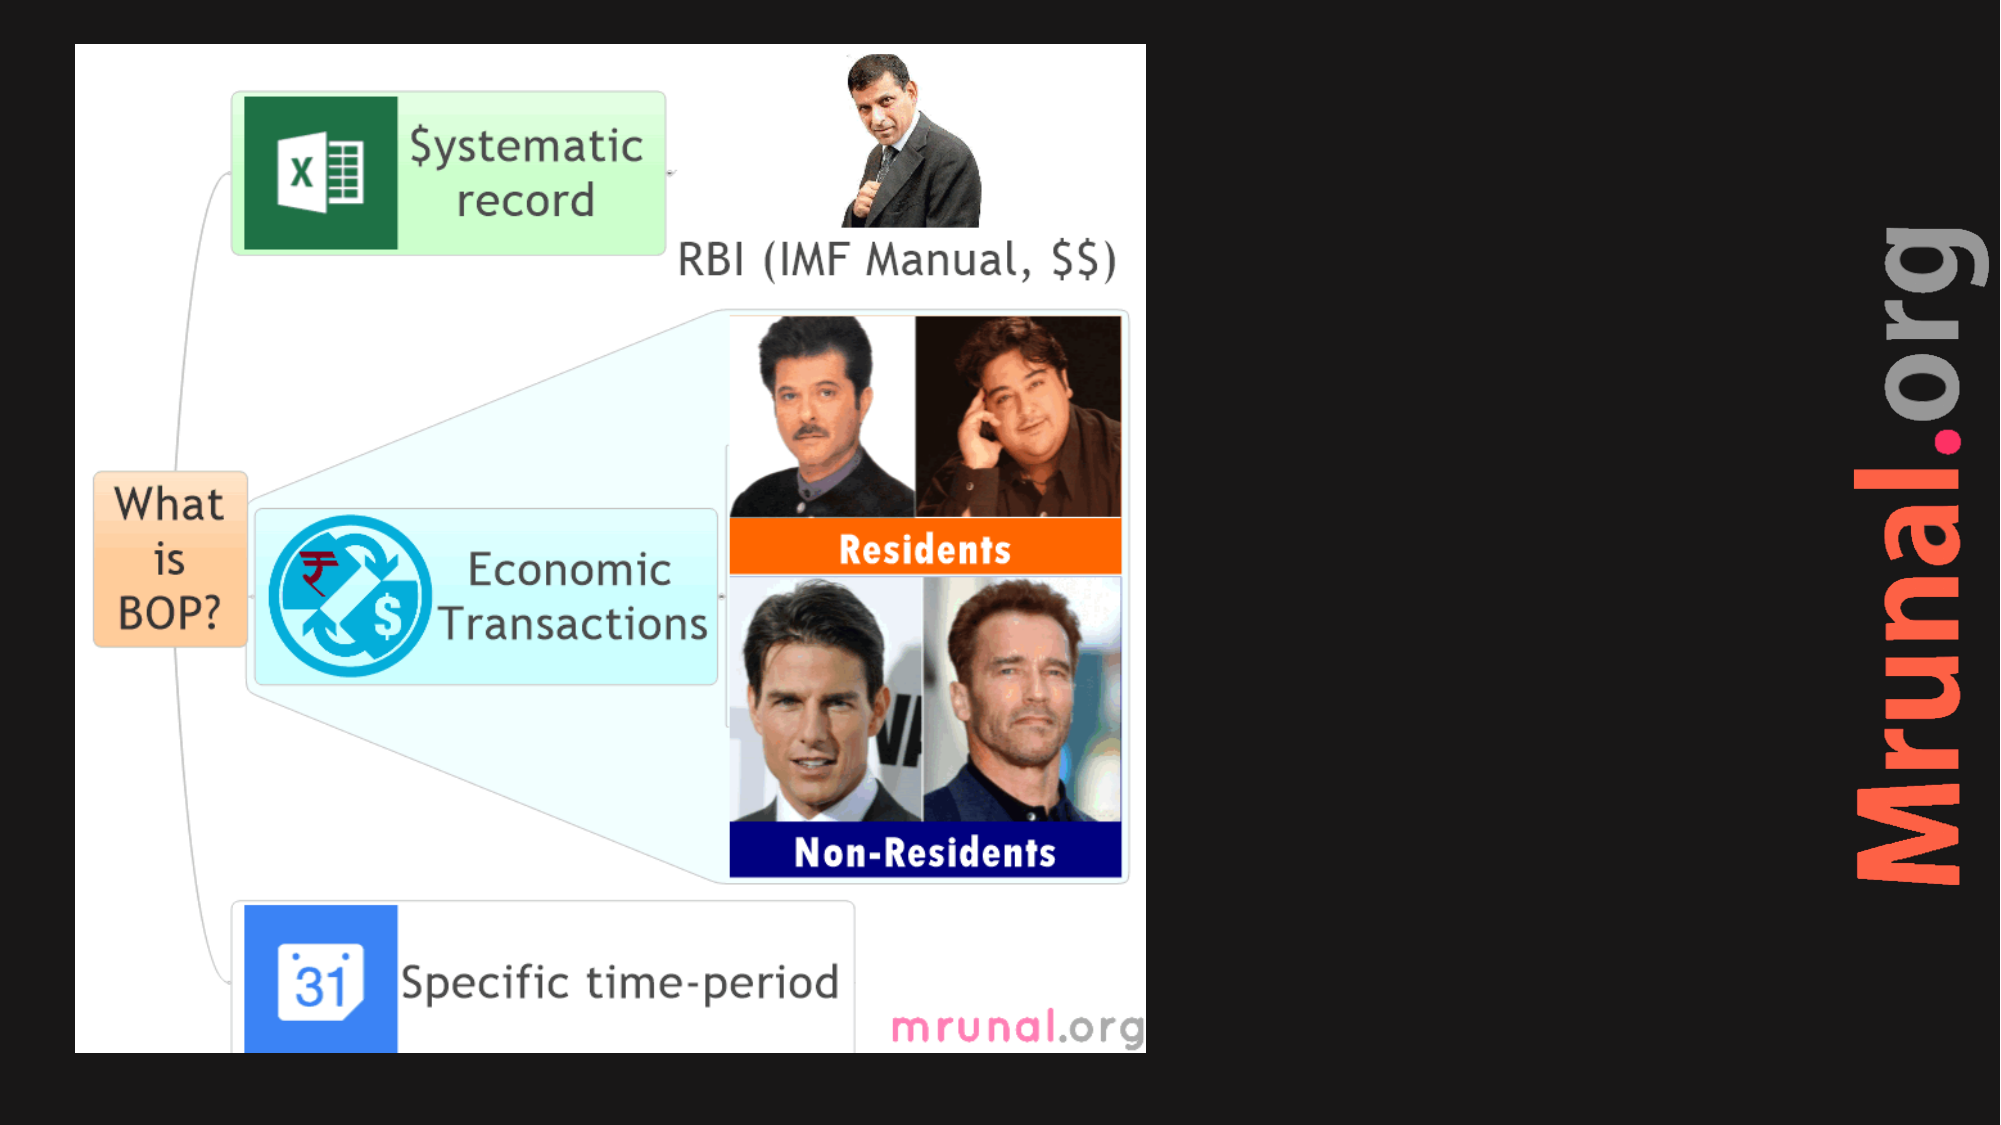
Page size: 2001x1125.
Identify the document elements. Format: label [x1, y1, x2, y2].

picture [74, 44, 1147, 1053]
picture [1832, 223, 2000, 894]
